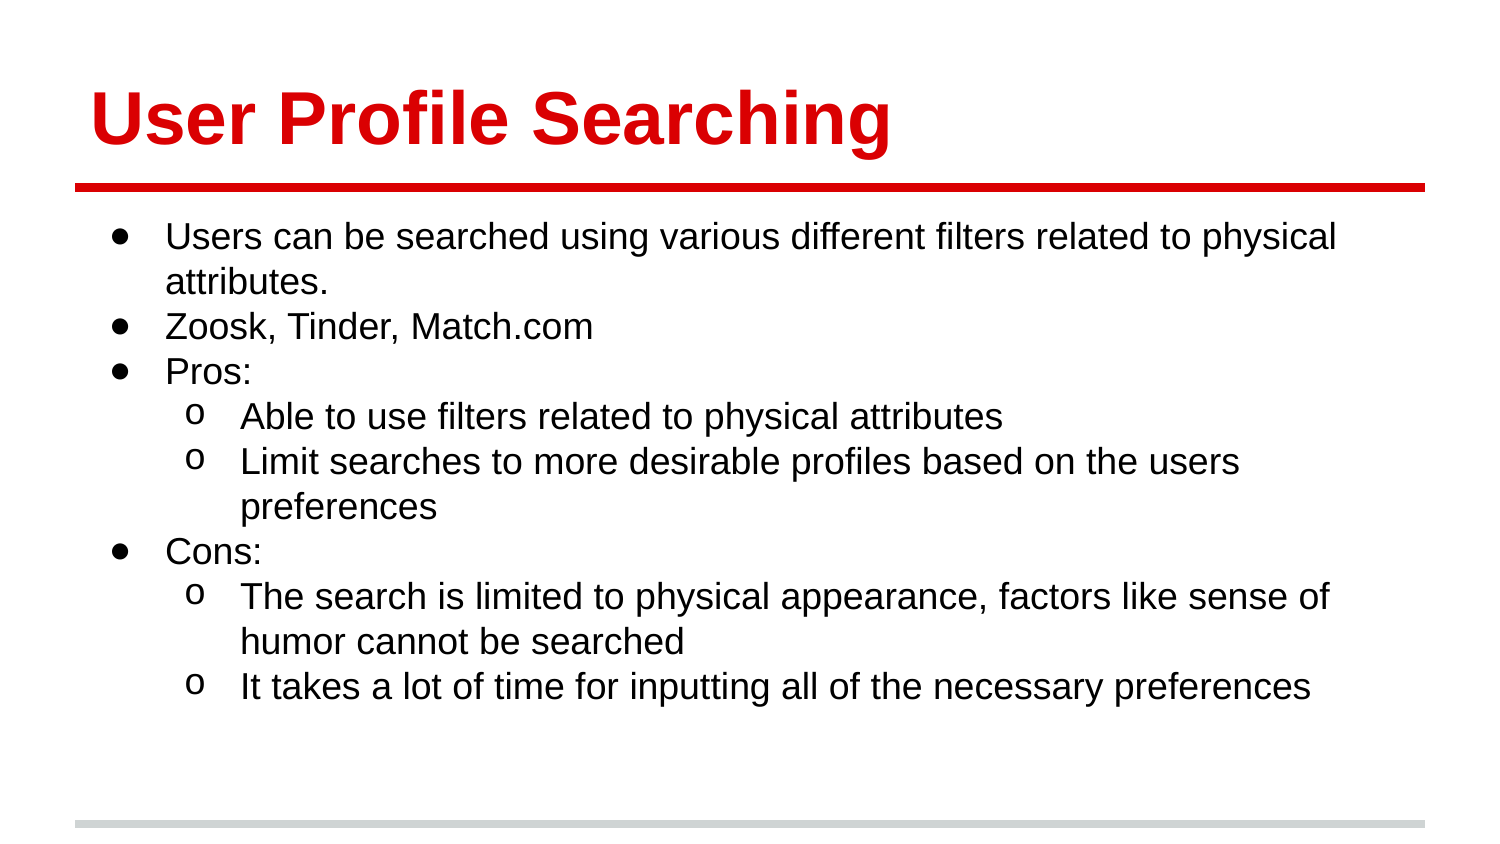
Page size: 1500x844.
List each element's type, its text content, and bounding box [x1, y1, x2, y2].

list Users can be searched using various different filters related to physical attributes. Zoosk, Tinder, Match.com Pros: Able to use filters related to physical attributes Limit searches to more desirable profiles based on the users preferences Cons: The search is limited to physical appearance, factors like sense of humor cannot be searched It takes a lot of time for inputting all of the necessary preferences [75, 196, 1425, 722]
title User Profile Searching [75, 3, 1425, 175]
